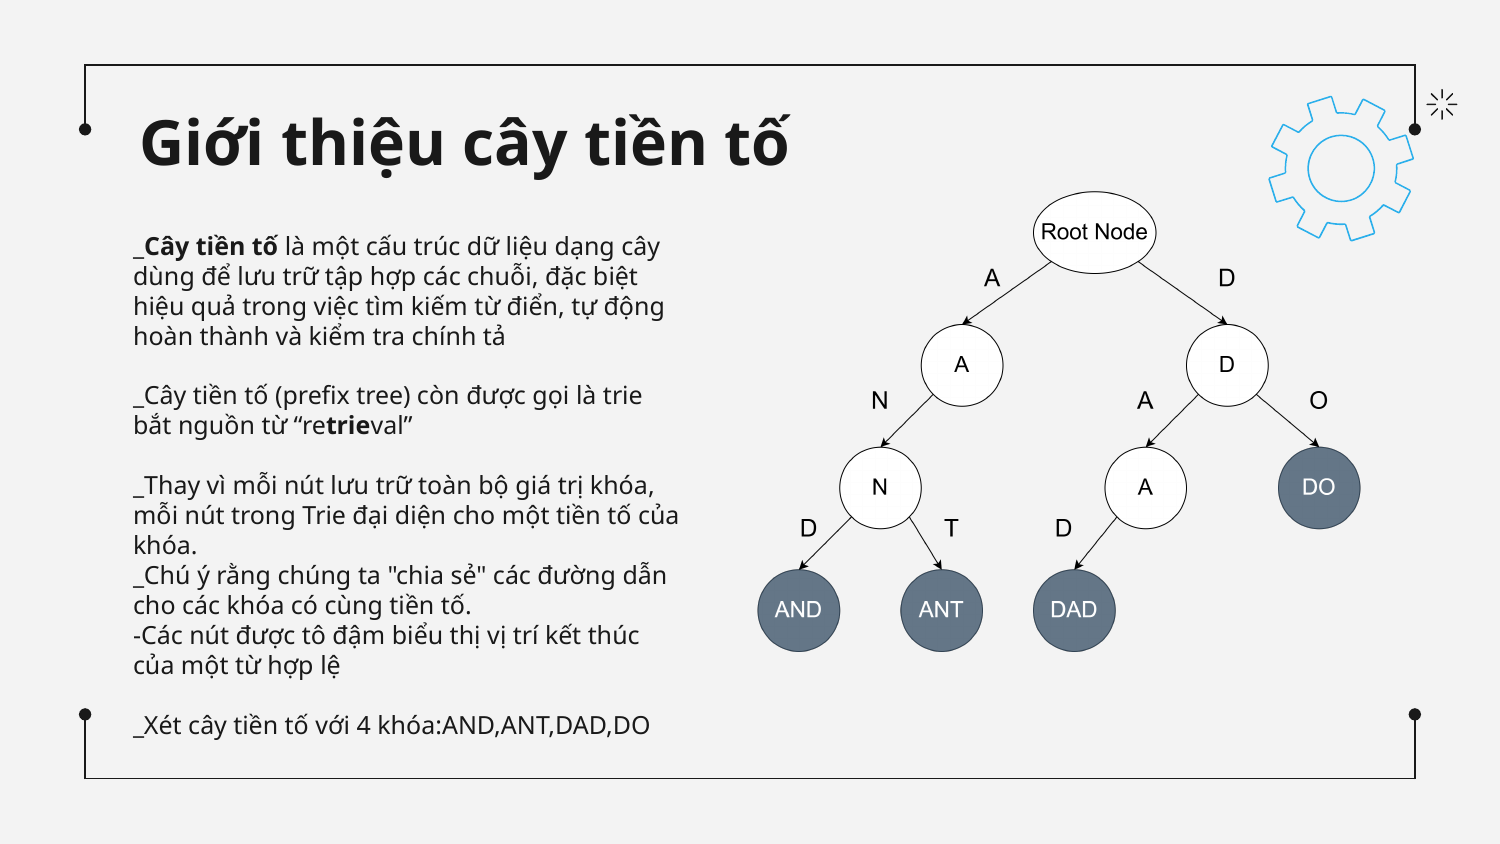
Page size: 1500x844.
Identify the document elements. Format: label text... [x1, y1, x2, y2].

subtitle _Cây tiền tố là một cấu trúc dữ liệu dạng cây dùng để lưu trữ tập hợp các chuỗi, đặc biệt hiệu quả trong việc tìm kiếm từ điển, tự động hoàn thành và kiểm tra chính tả _Cây tiền tố (prefix tree) còn được gọi là trie bắt nguồn từ “retrieval” _Thay vì mỗi nút lưu trữ toàn bộ giá trị khóa, mỗi nút trong Trie đại diện cho một tiền tố của khóa. _Chú ý rằng chúng ta "chia sẻ" các đường dẫn cho các khóa có cùng tiền tố. -Các nút được tô đậm biểu thị vị trí kết thúc của một từ hợp lệ _Xét cây tiền tố với 4 khóa:AND,ANT,DAD,DO [118, 215, 704, 680]
title Giới thiệu cây tiền tố [124, 87, 1268, 182]
picture [736, 181, 1390, 663]
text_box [1267, 88, 1458, 242]
